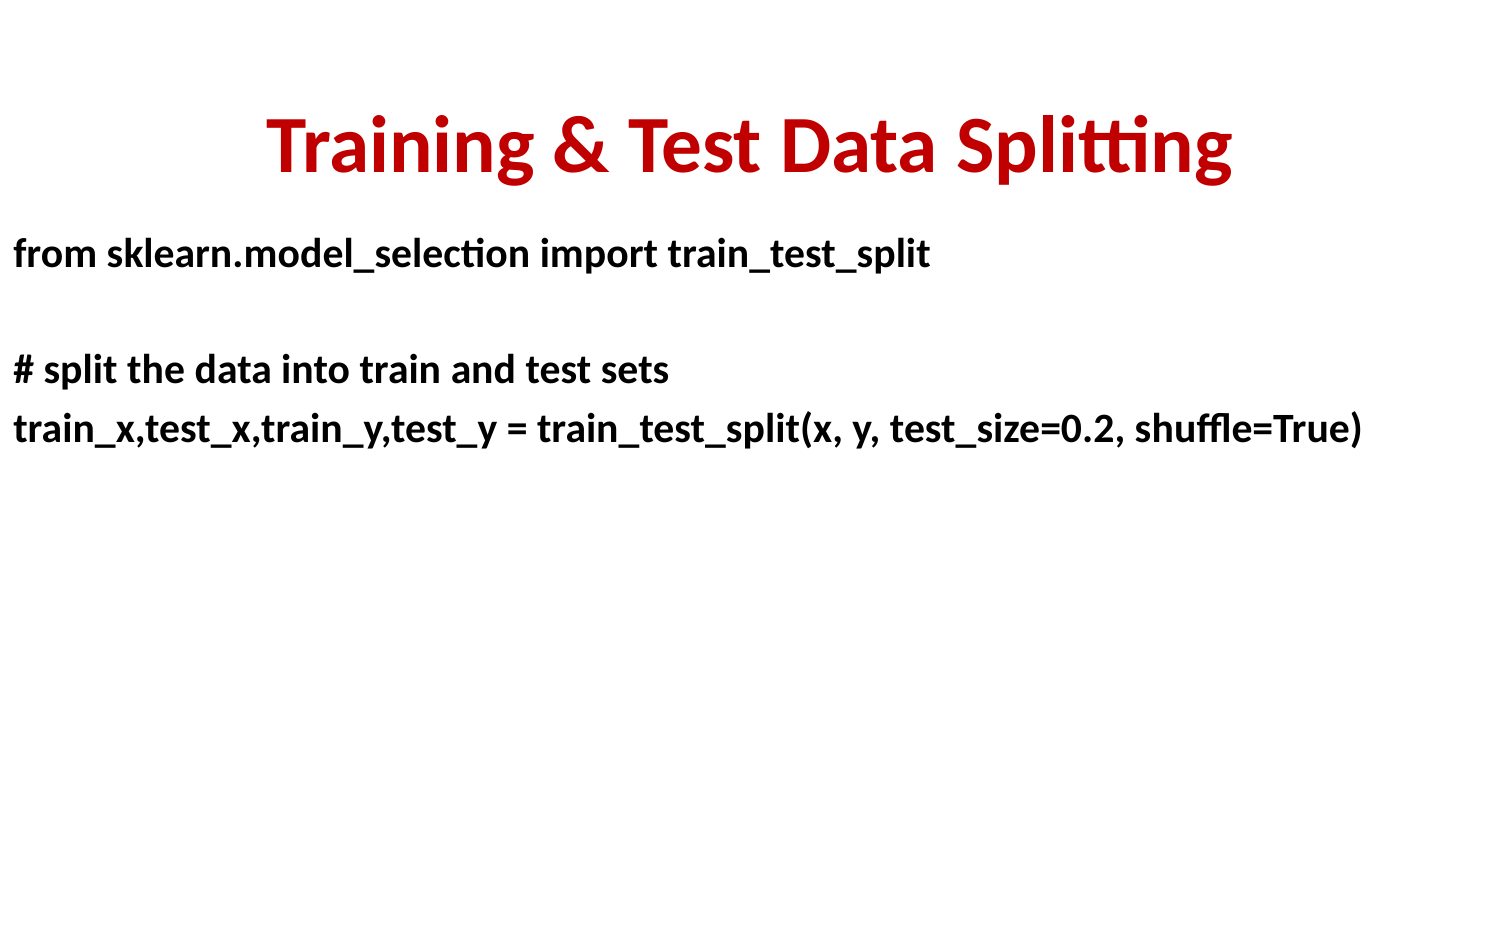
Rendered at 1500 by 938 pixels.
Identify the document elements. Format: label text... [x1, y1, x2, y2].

list from sklearn.model_selection import train_test_split # split the data into train and test sets train_x,test_x,train_y,test_y = train_test_split(x, y, test_size=0.2, shuffle=True) [0, 218, 1500, 669]
title Training & Test Data Splitting [103, 49, 1397, 218]
